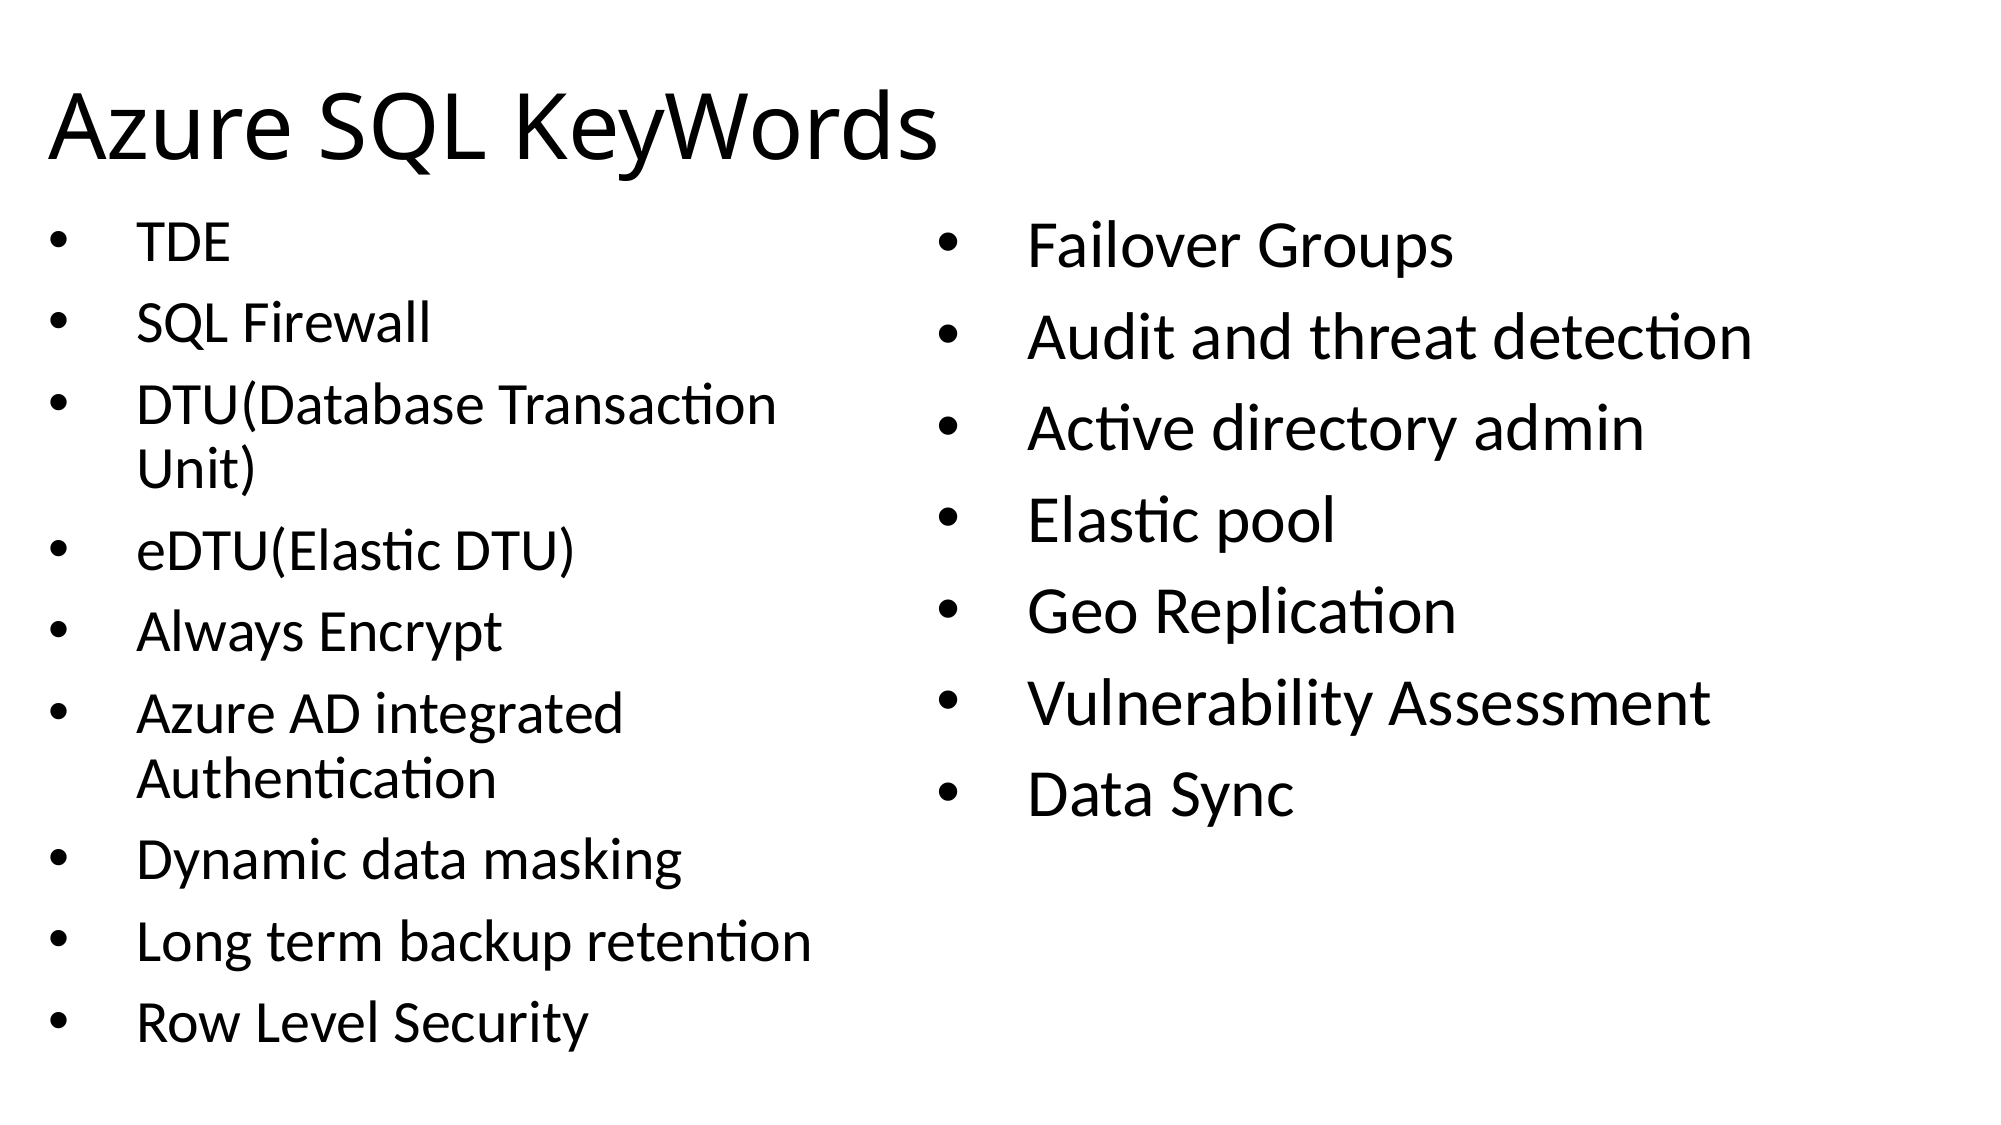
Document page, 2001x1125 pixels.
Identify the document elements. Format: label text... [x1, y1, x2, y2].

text_box Failover Groups Audit and threat detection Active directory admin Elastic pool Geo Replication Vulnerability Assessment Data Sync [921, 202, 1810, 849]
title Azure SQL KeyWords [33, 57, 1966, 203]
list TDE SQL Firewall DTU(Database Transaction Unit) eDTU(Elastic DTU) Always Encrypt Azure AD integrated Authentication Dynamic data masking Long term backup retention Row Level Security [33, 202, 922, 1071]
